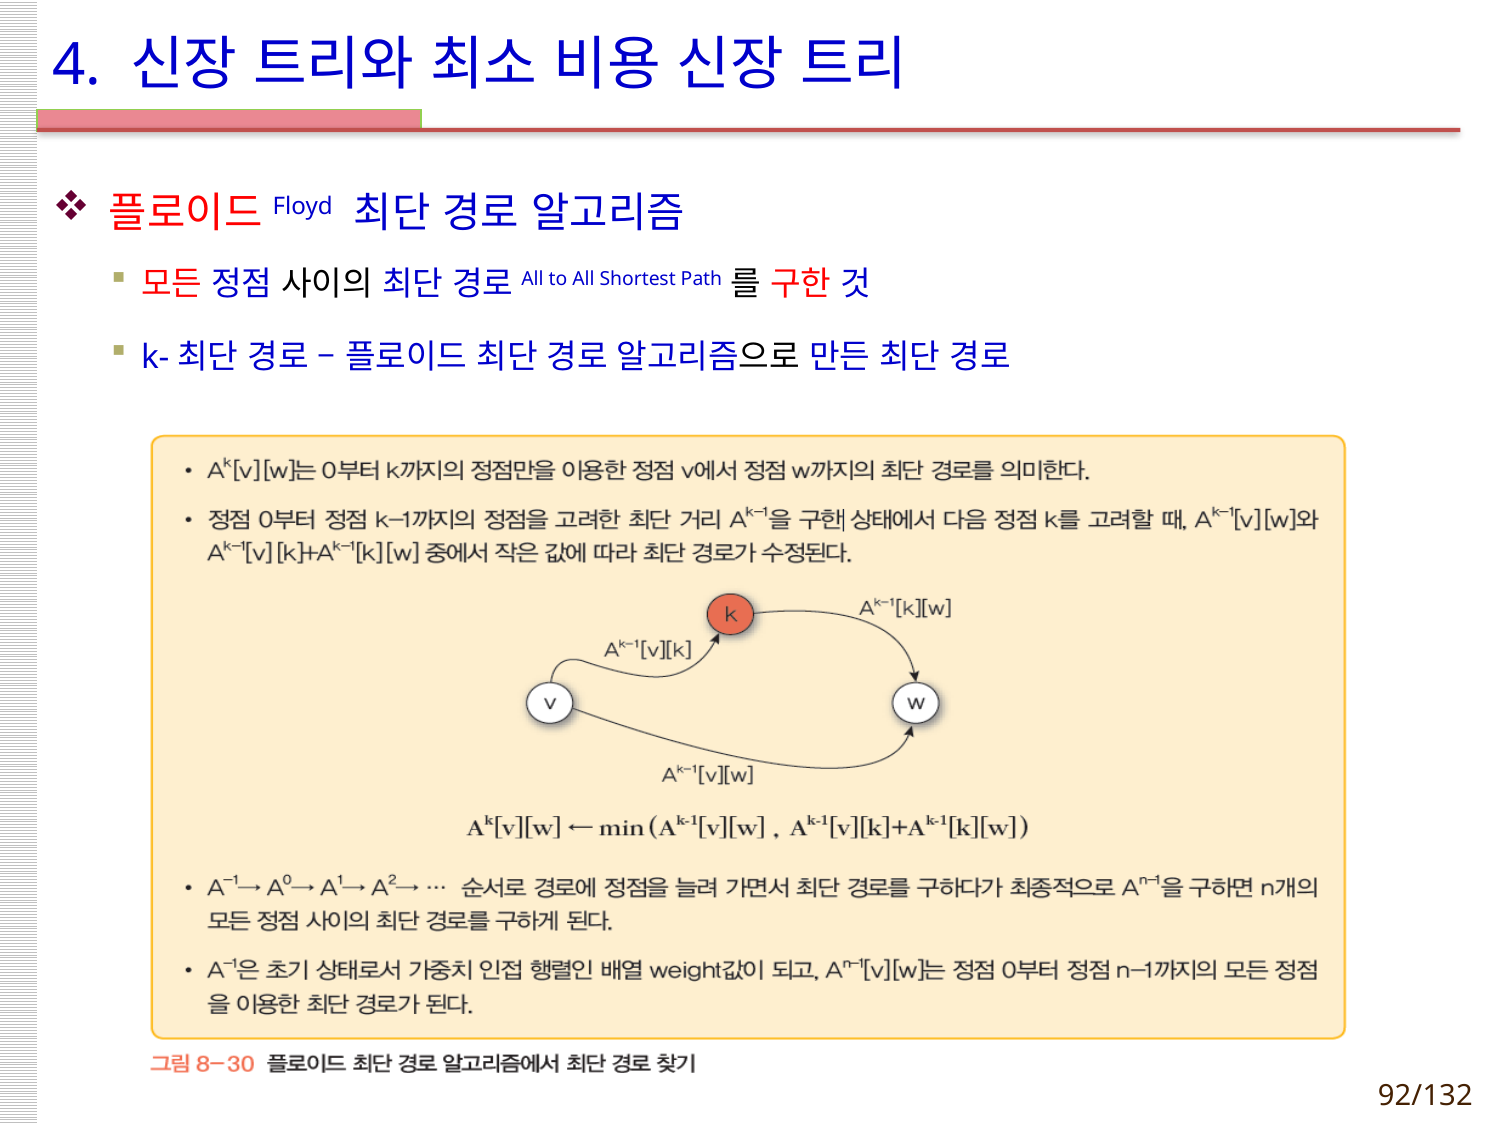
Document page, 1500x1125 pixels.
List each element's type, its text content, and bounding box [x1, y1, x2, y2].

title 4. 신장 트리와 최소 비용 신장 트리 [37, 13, 1424, 109]
picture [147, 432, 1353, 1076]
list 플로이드Floyd 최단 경로 알고리즘 모든 정점 사이의 최단 경로All to All Shortest Path를 구한 것 k-최단 경로 – 플로이드 최단 경로 알고리즘으로 만든 최단 경로 [37, 152, 1463, 1091]
